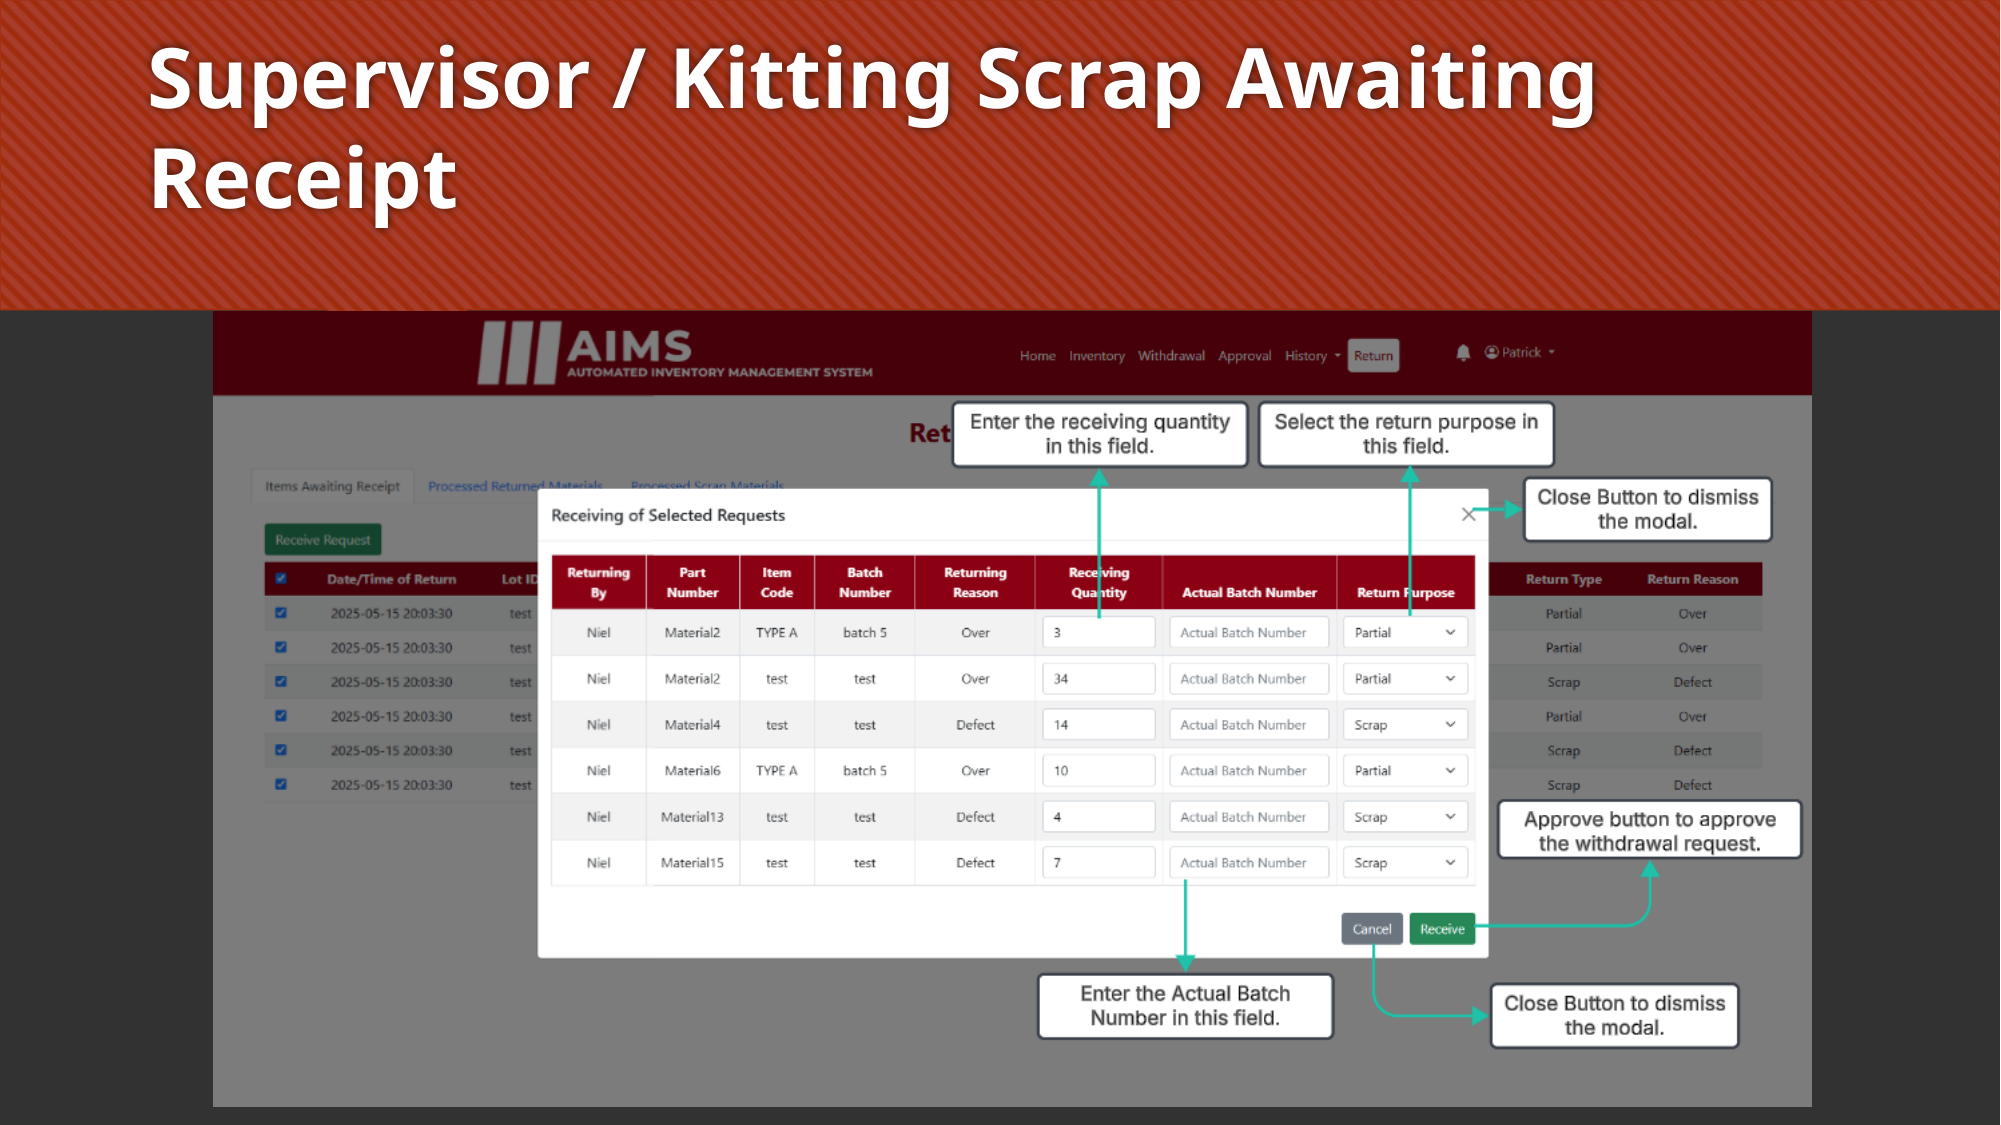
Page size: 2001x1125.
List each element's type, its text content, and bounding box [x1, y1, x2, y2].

title Supervisor / Kitting Scrap Awaiting Receipt [132, 73, 1893, 233]
picture [212, 311, 1812, 1107]
